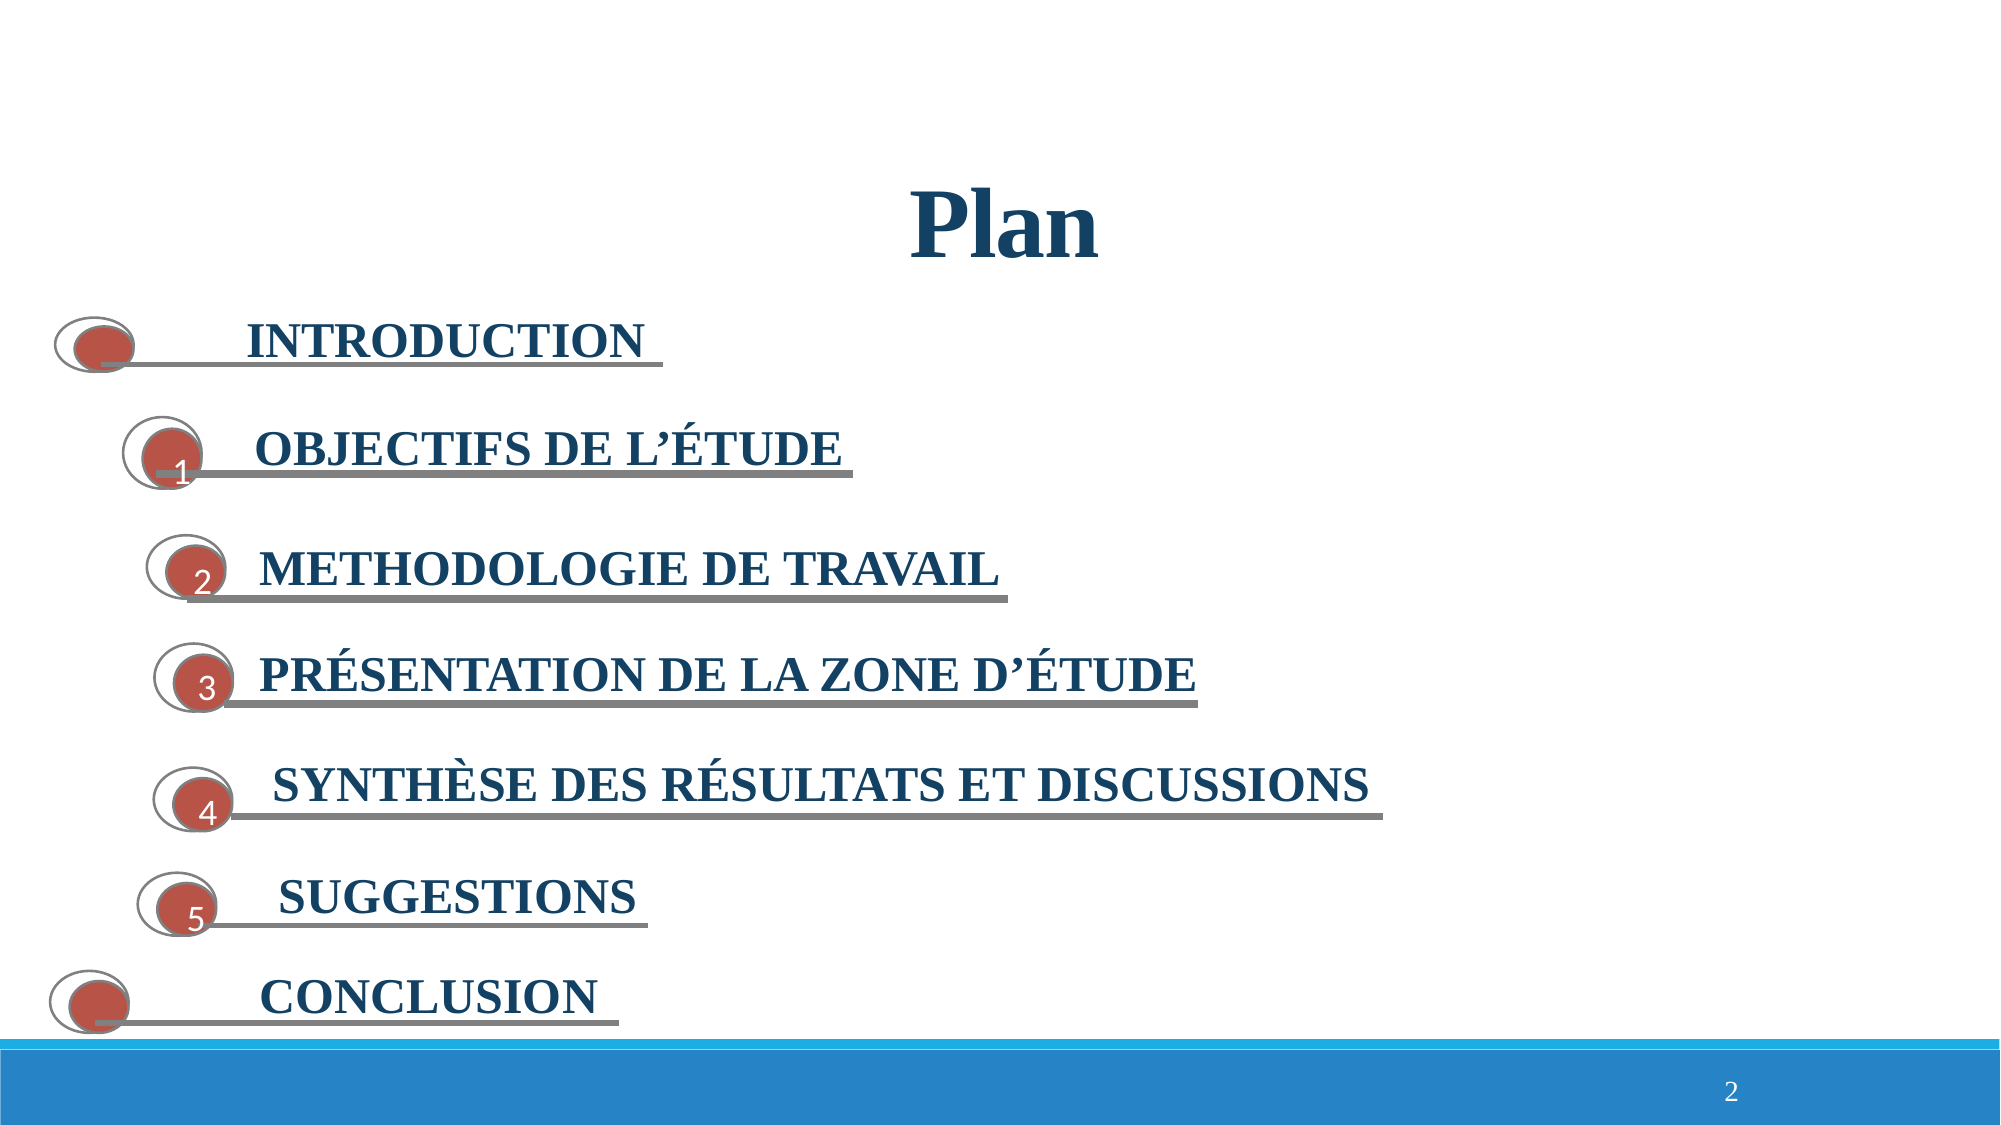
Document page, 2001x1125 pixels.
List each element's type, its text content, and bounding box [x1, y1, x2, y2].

slide_number 2 [1624, 1059, 1840, 1120]
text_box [0, 247, 1945, 1036]
title Plan [180, 47, 1830, 246]
